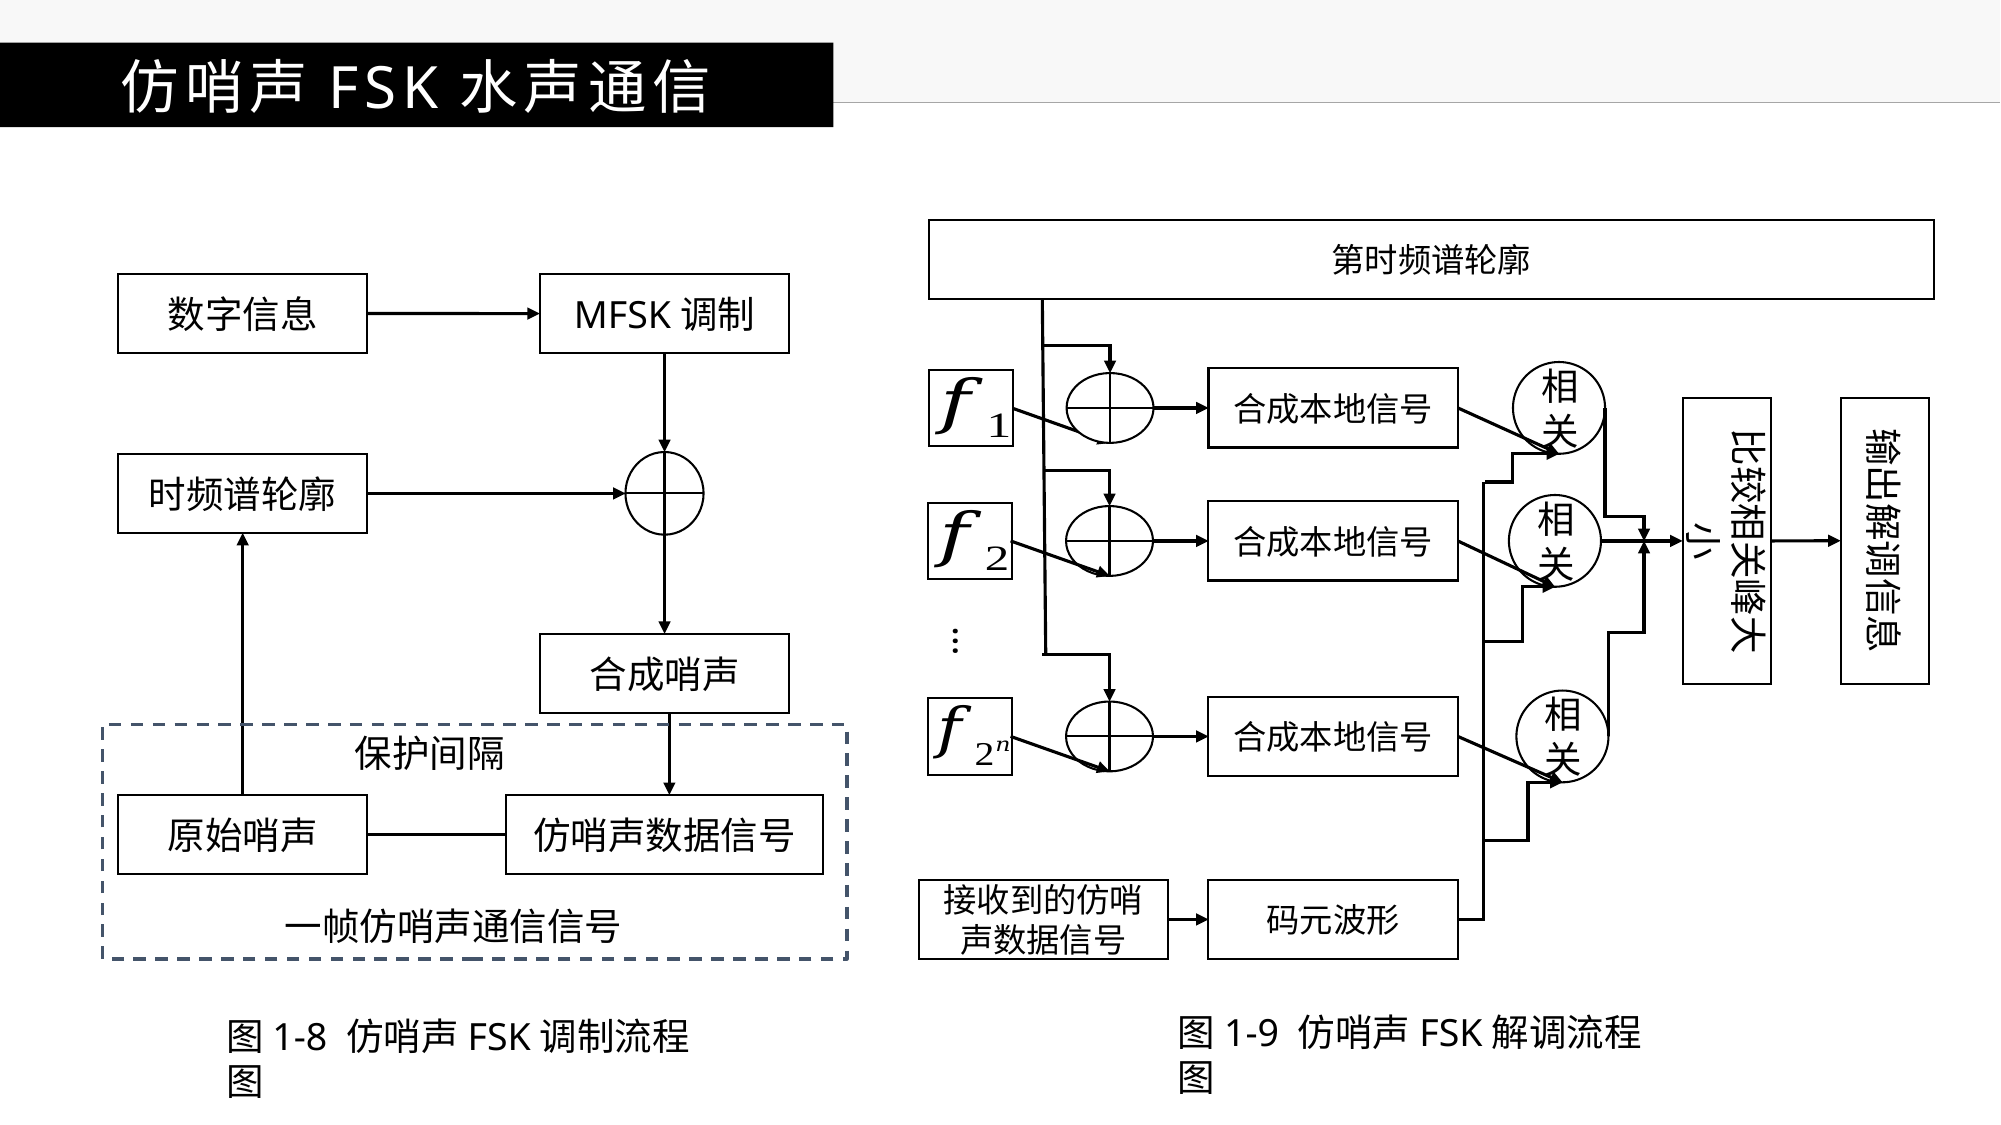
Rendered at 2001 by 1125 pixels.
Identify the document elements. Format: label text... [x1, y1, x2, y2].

text_box 仿哨声FSK水声通信 [0, 42, 834, 128]
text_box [102, 273, 848, 960]
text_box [918, 219, 1934, 960]
text_box 图1-8 仿哨声FSK调制流程图 [211, 1005, 738, 1111]
text_box 图1-9 仿哨声FSK解调流程图 [1162, 1001, 1690, 1107]
